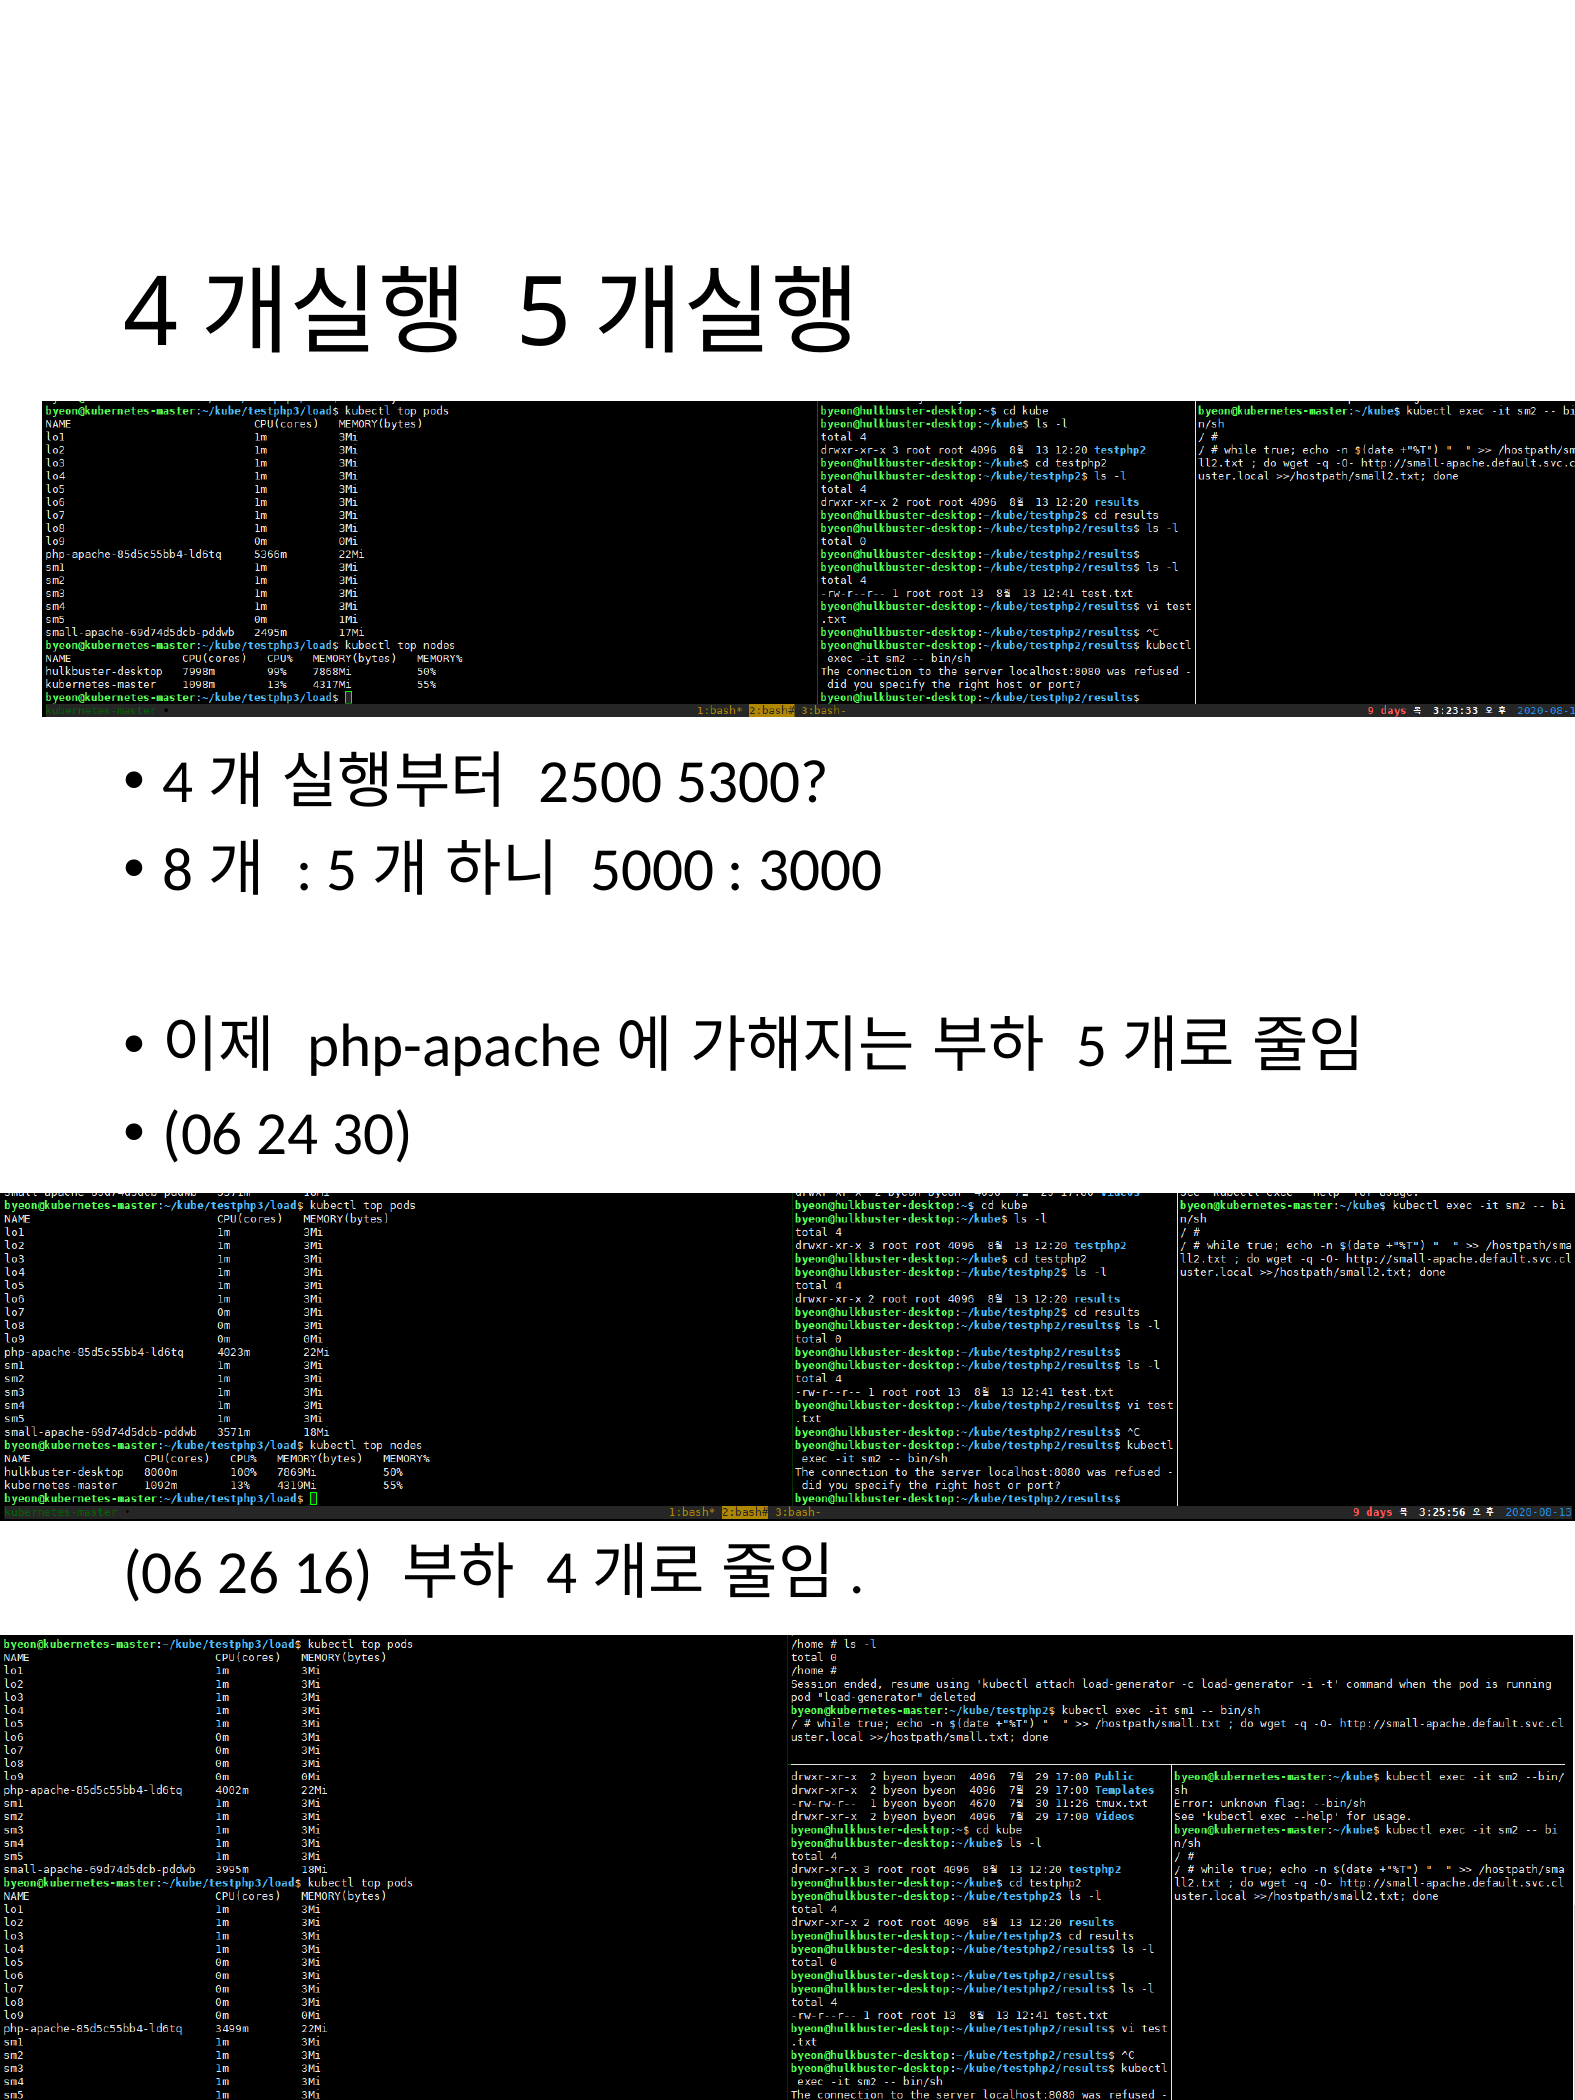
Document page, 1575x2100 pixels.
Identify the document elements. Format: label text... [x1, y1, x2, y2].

title 4개실행 5개실행 [108, 111, 1467, 401]
list 4개 실행부터 2500 5300? 8개 : 5개 하니 5000 : 3000 이제 php-apache에 가해지는 부하 5개로 줄임 (06 24 30) (06 26 16) 부하 4개로 줄임. [108, 717, 1467, 1193]
picture [42, 401, 1575, 717]
list 4개 실행부터 2500 5300? 8개 : 5개 하니 5000 : 3000 이제 php-apache에 가해지는 부하 5개로 줄임 (06 24 30) (06 26 16) 부하 4개로 줄임. [108, 1521, 1467, 1635]
picture [0, 1193, 1575, 1521]
picture [0, 1635, 1575, 2100]
